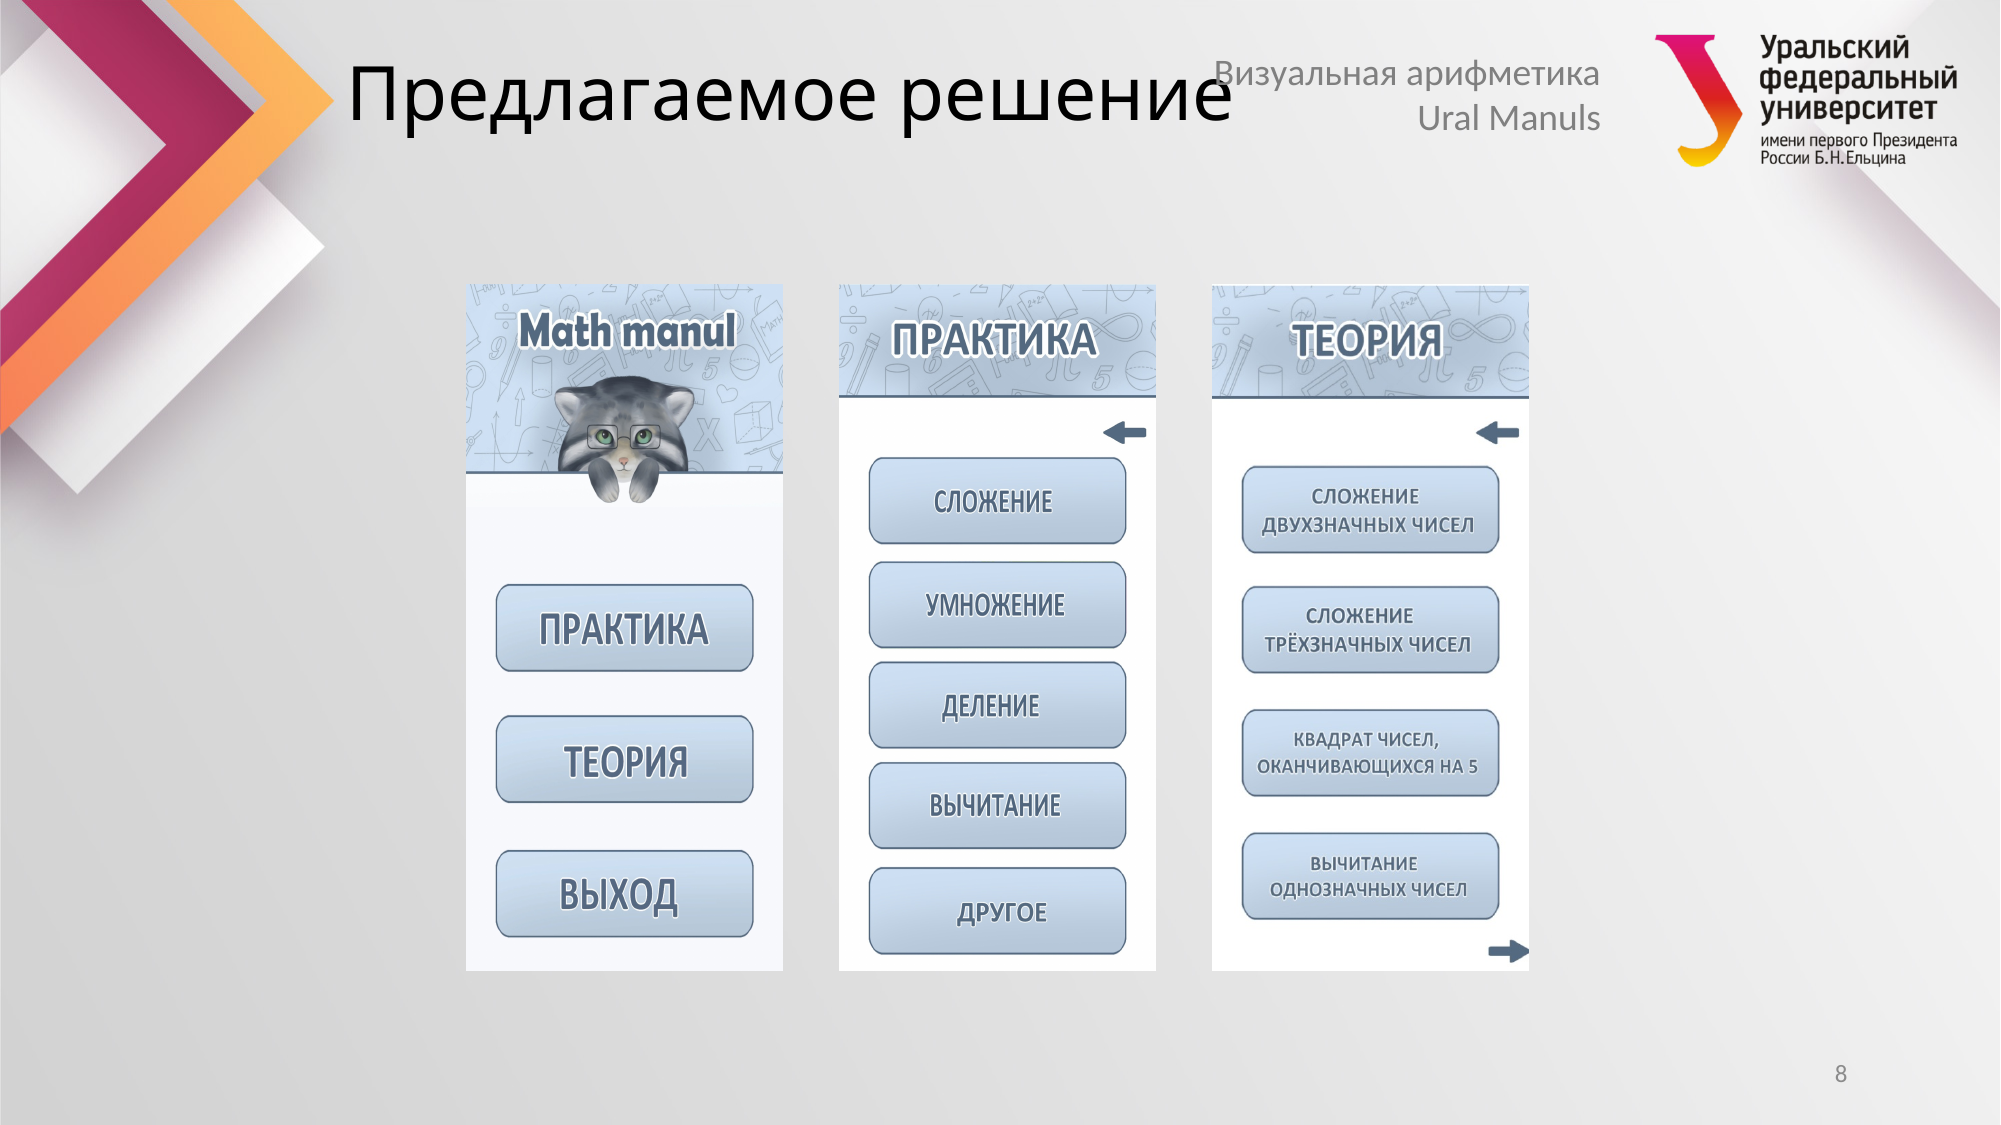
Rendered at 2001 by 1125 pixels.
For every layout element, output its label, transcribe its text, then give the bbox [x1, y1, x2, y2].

title Предлагаемое решение [331, 25, 1863, 169]
picture [0, 0, 2000, 1125]
text_box Визуальная арифметика Ural Manuls [1199, 40, 1617, 146]
slide_number 8 [1412, 1042, 1863, 1103]
